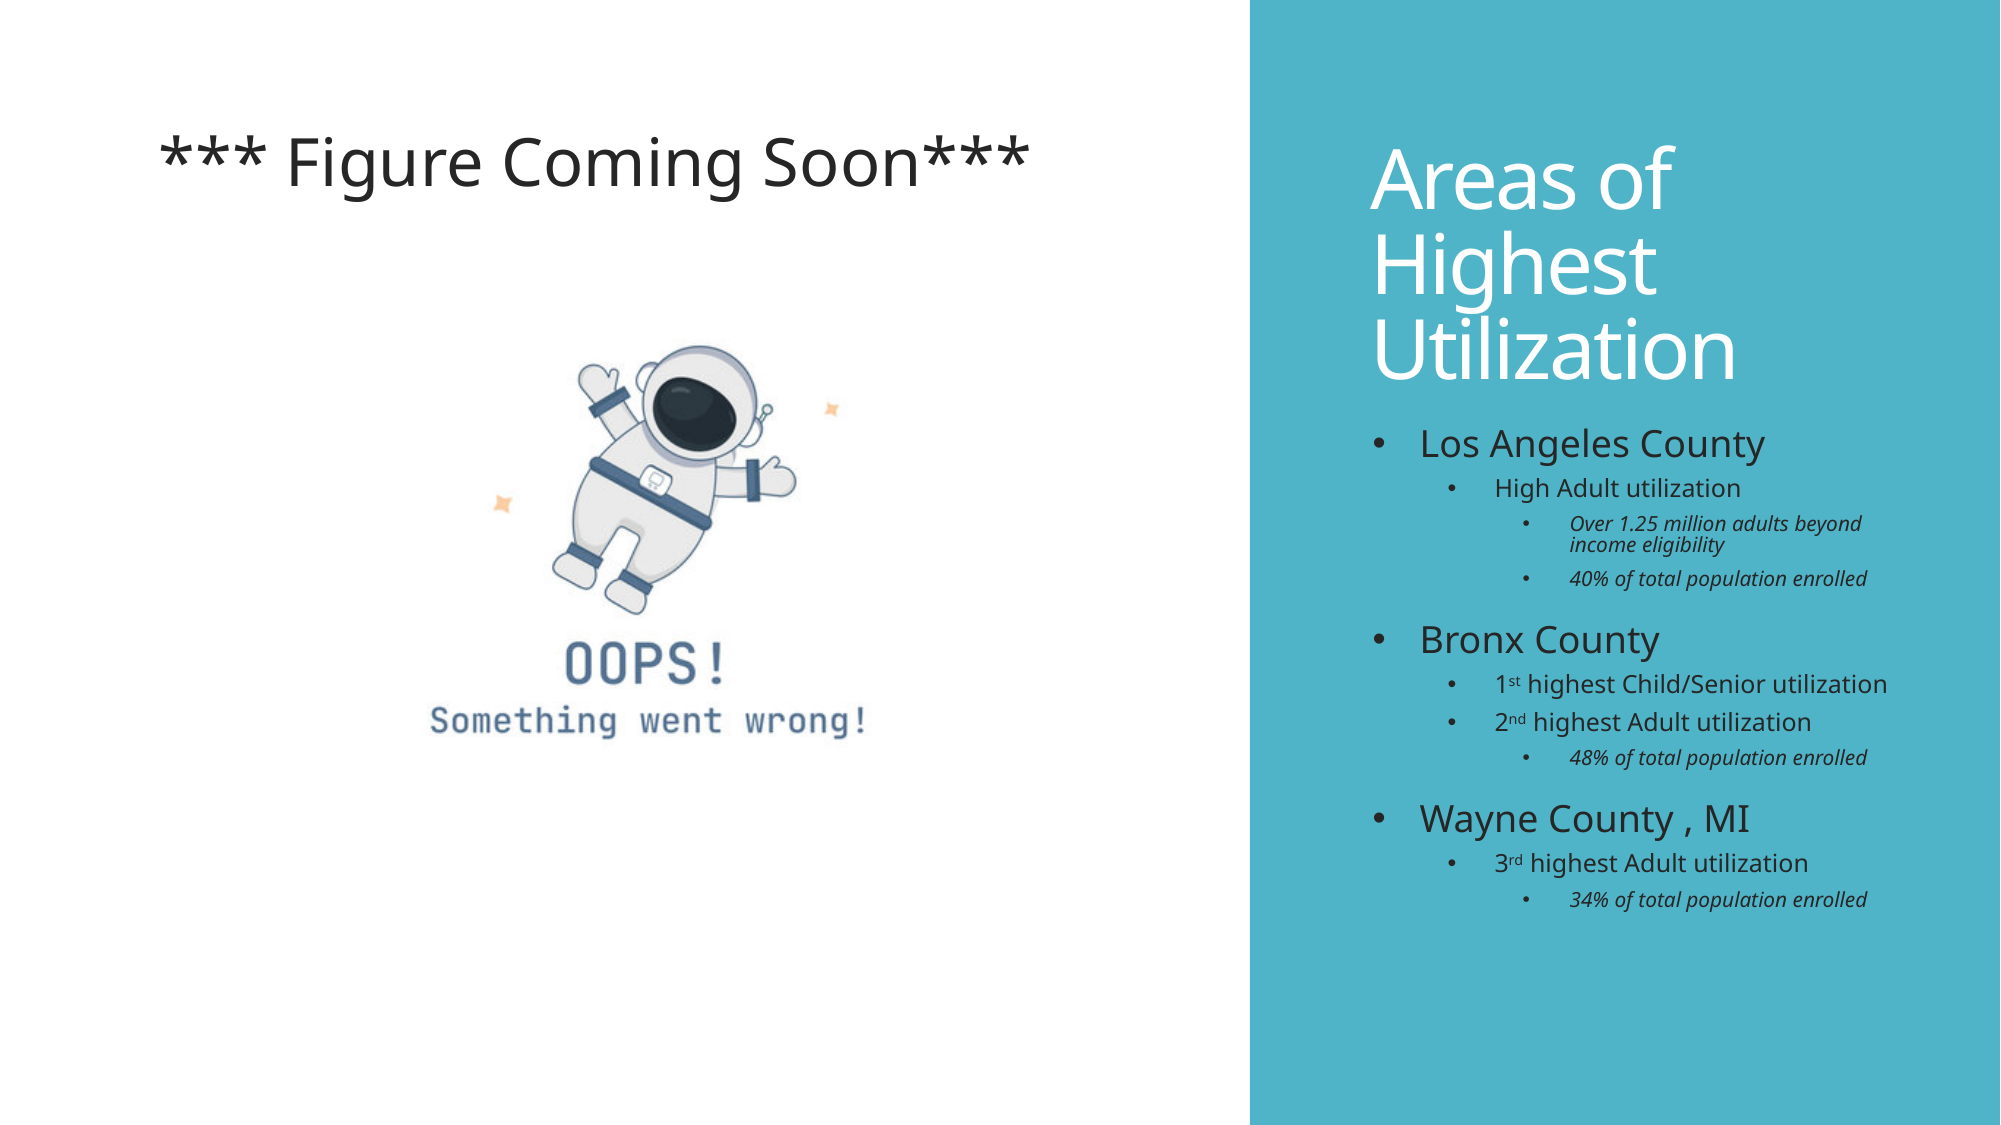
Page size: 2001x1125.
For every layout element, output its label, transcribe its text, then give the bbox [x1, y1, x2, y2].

list *** Figure Coming Soon*** [125, 125, 1125, 875]
list Los Angeles County High Adult utilization Over 1.25 million adults beyond income eligibility 40% of total population enrolled Bronx County 1st highest Child/Senior utilization 2nd highest Adult utilization 48% of total population enrolled Wayne County , MI 3rd highest Adult utilization 34% of total population enrolled [1357, 412, 1916, 925]
picture [332, 280, 1001, 808]
title Areas of Highest Utilization [1355, 88, 1911, 404]
